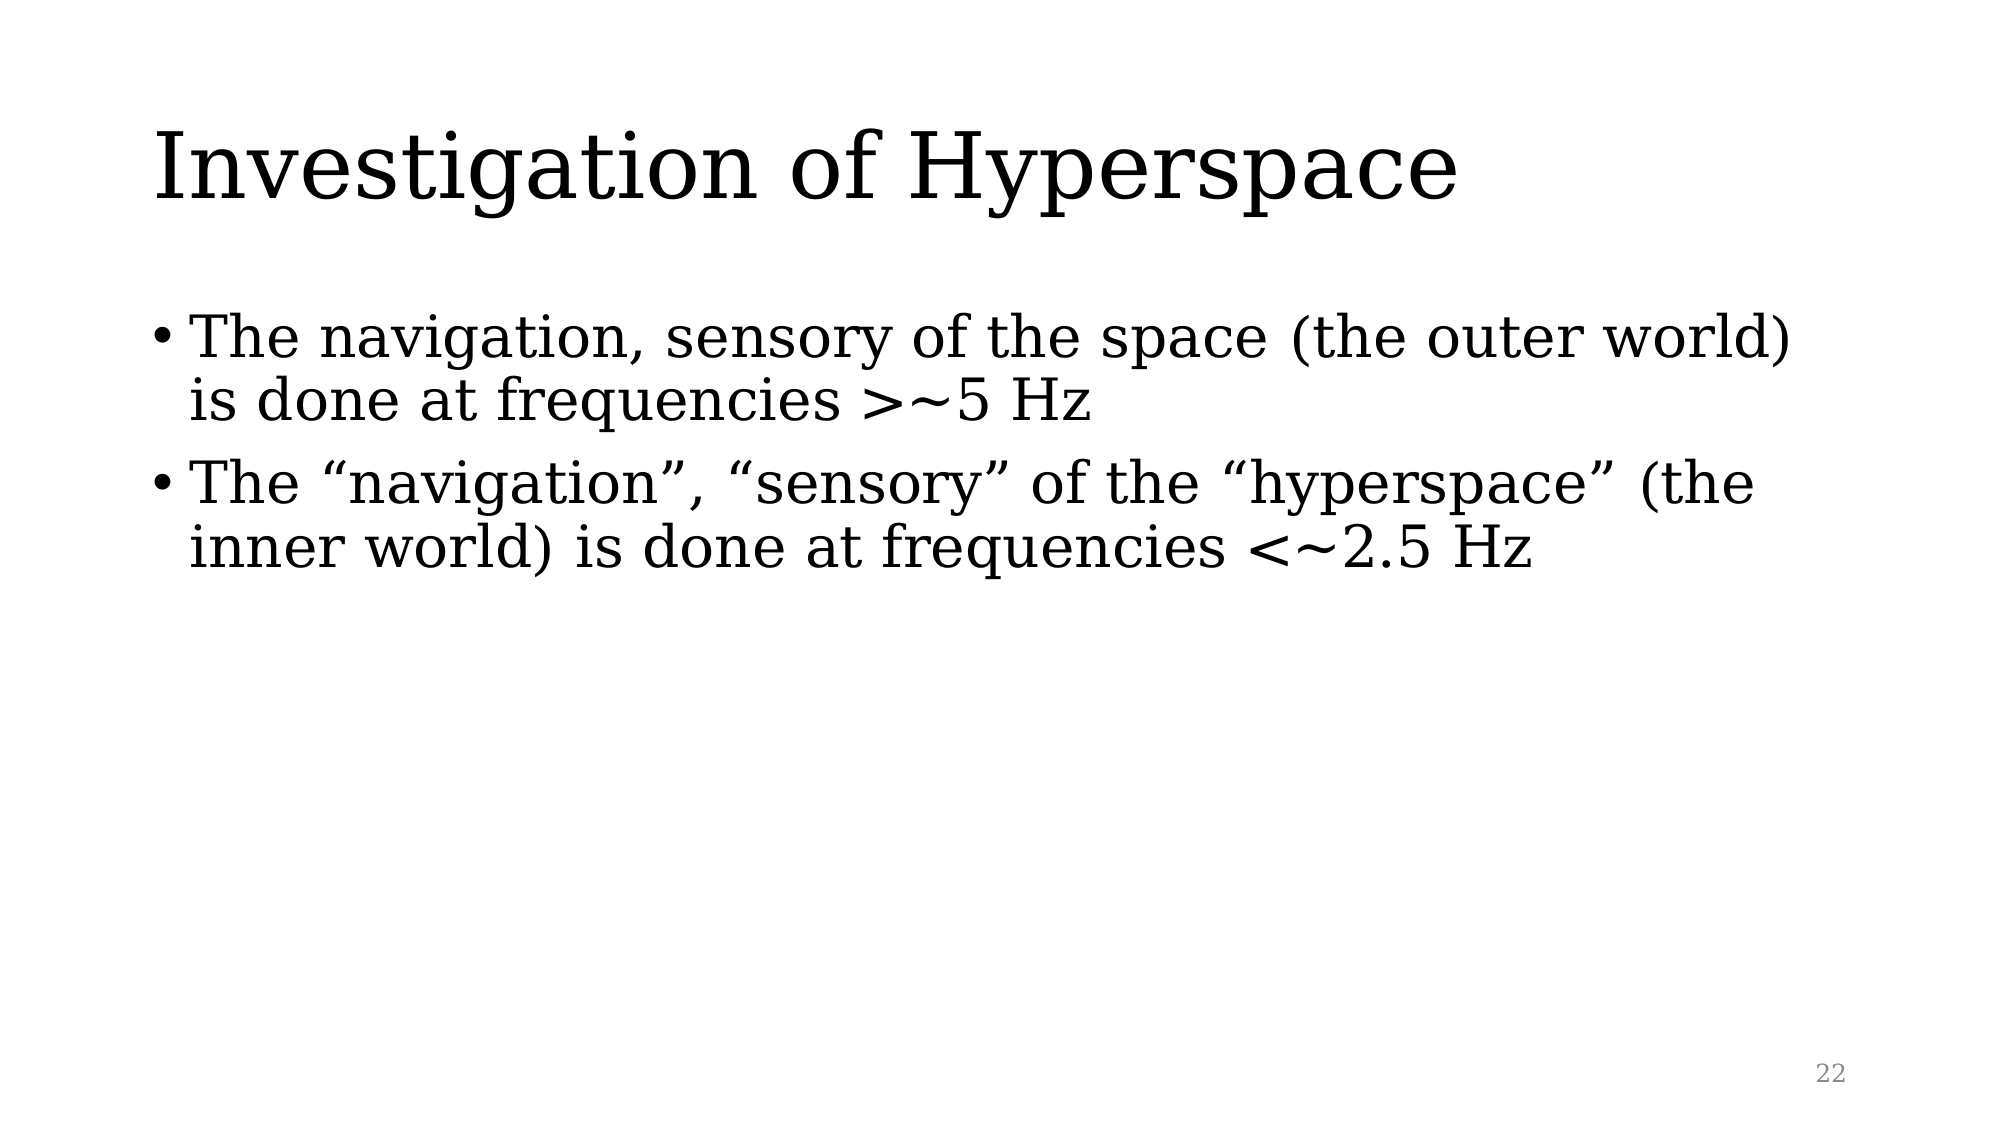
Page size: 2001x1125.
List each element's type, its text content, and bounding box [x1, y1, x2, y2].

title Investigation of Hyperspace [137, 59, 1863, 278]
slide_number 22 [1412, 1042, 1863, 1103]
list The navigation, sensory of the space (the outer world) is done at frequencies >~5 Hz The “navigation”, “sensory” of the “hyperspace” (the inner world) is done at frequencies <~2.5 Hz [137, 299, 1863, 1014]
